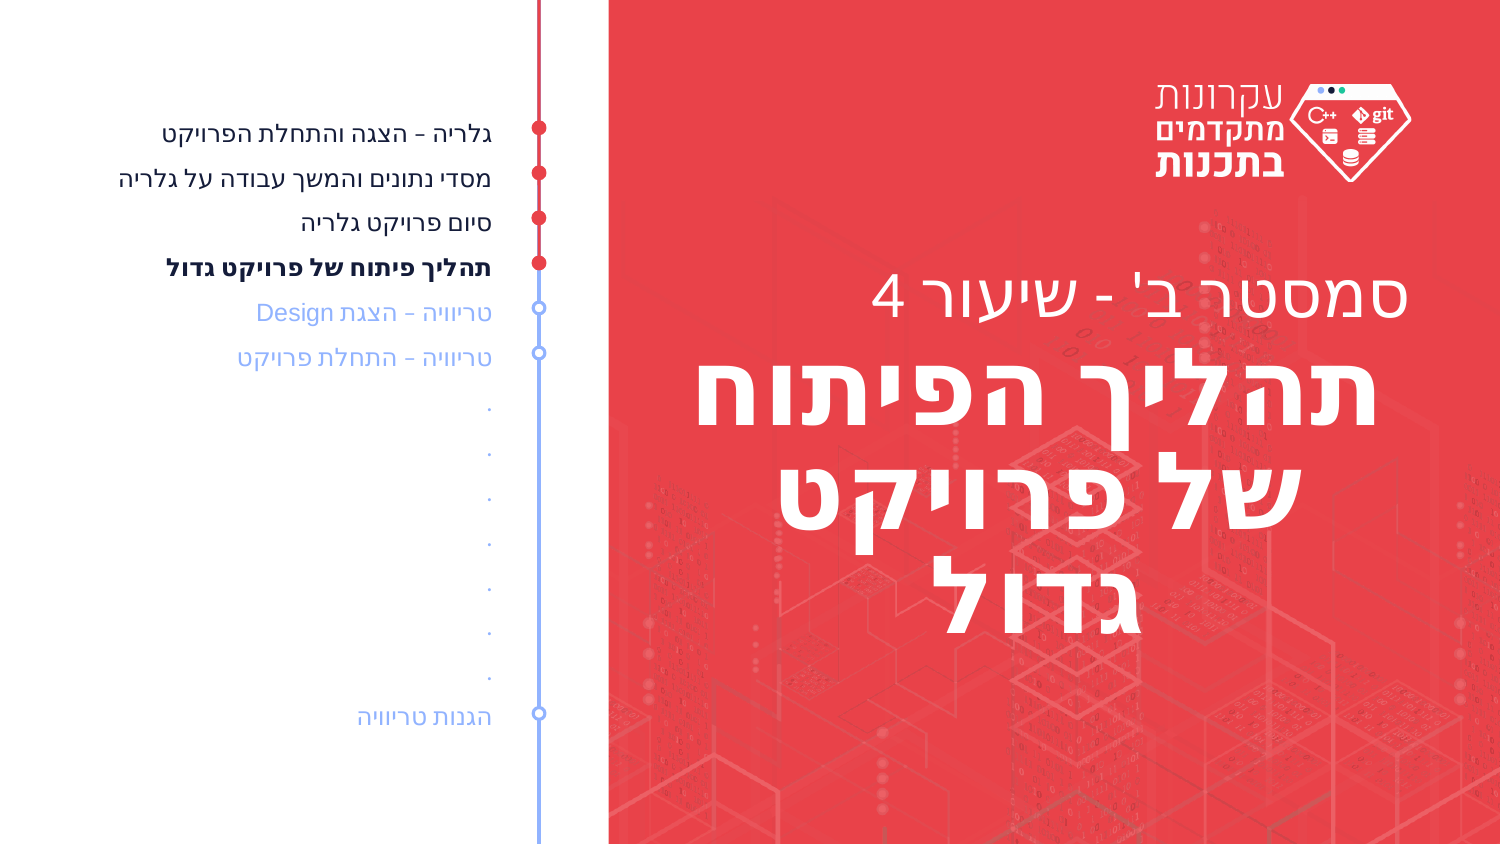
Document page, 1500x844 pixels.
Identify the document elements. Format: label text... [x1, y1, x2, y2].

picture [1154, 84, 1412, 182]
text_box [533, 258, 545, 269]
subtitle גלריה – הצגה והתחלת הפרויקט מסדי נתונים והמשך עבודה על גלריה סיום פרויקט גלריה תהליך פיתוח של פרויקט גדול טריוויה – הצגת Design טריוויה – התחלת פרויקט . . . . . . . הגנות טריוויה [31, 102, 493, 756]
text_box [533, 347, 545, 359]
subtitle סמסטר ב' - שיעור 4 [663, 250, 1412, 304]
title תהליך הפיתוח של פרויקט גדול [663, 415, 1412, 655]
text_box [533, 707, 545, 720]
text_box [533, 302, 545, 314]
